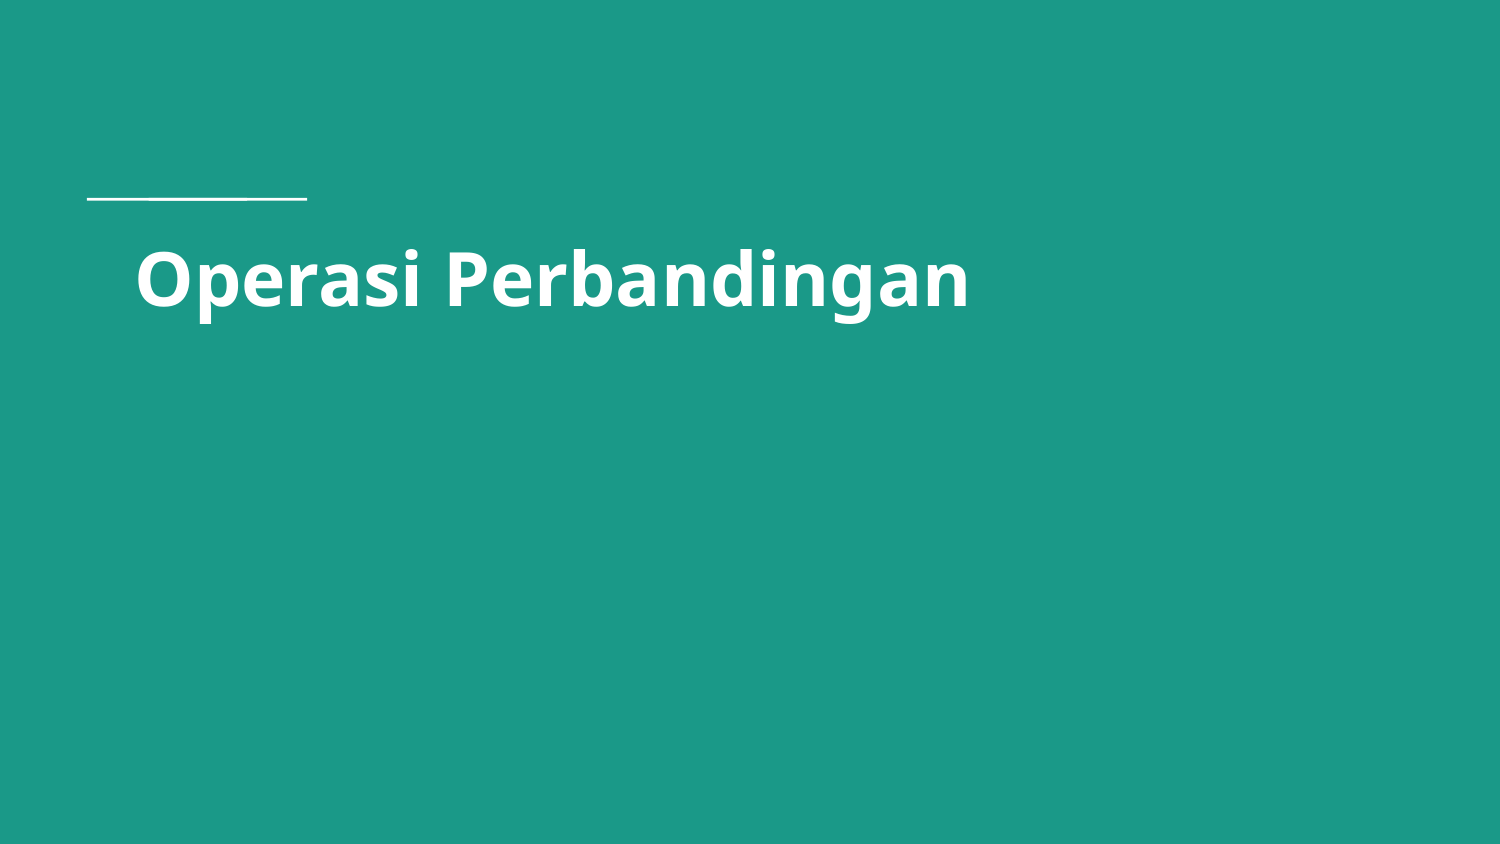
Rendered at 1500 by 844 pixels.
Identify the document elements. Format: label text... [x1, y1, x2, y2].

title Operasi Perbandingan [119, 216, 1381, 466]
